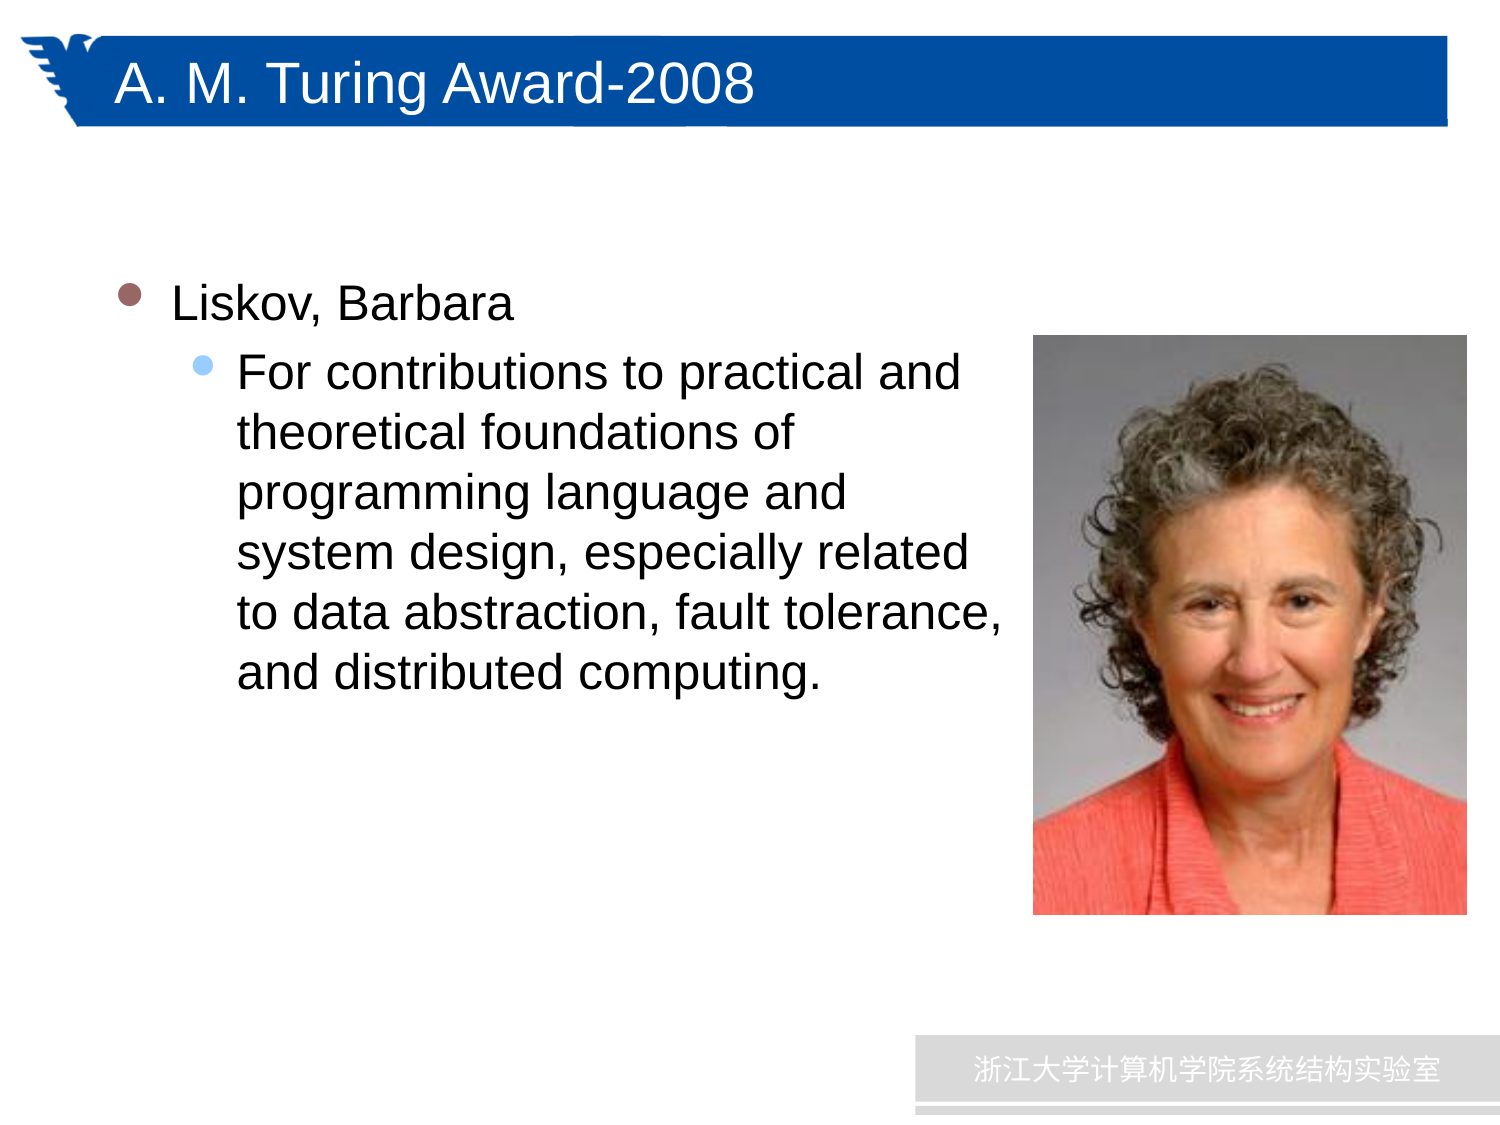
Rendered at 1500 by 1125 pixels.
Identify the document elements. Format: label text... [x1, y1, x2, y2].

picture [1033, 335, 1467, 915]
title A. M. Turing Award-2008 [99, 37, 1347, 188]
list Liskov, Barbara For contributions to practical and theoretical foundations of programming language and system design, especially related to data abstraction, fault tolerance, and distributed computing. [99, 262, 1034, 988]
picture [5, 19, 148, 127]
